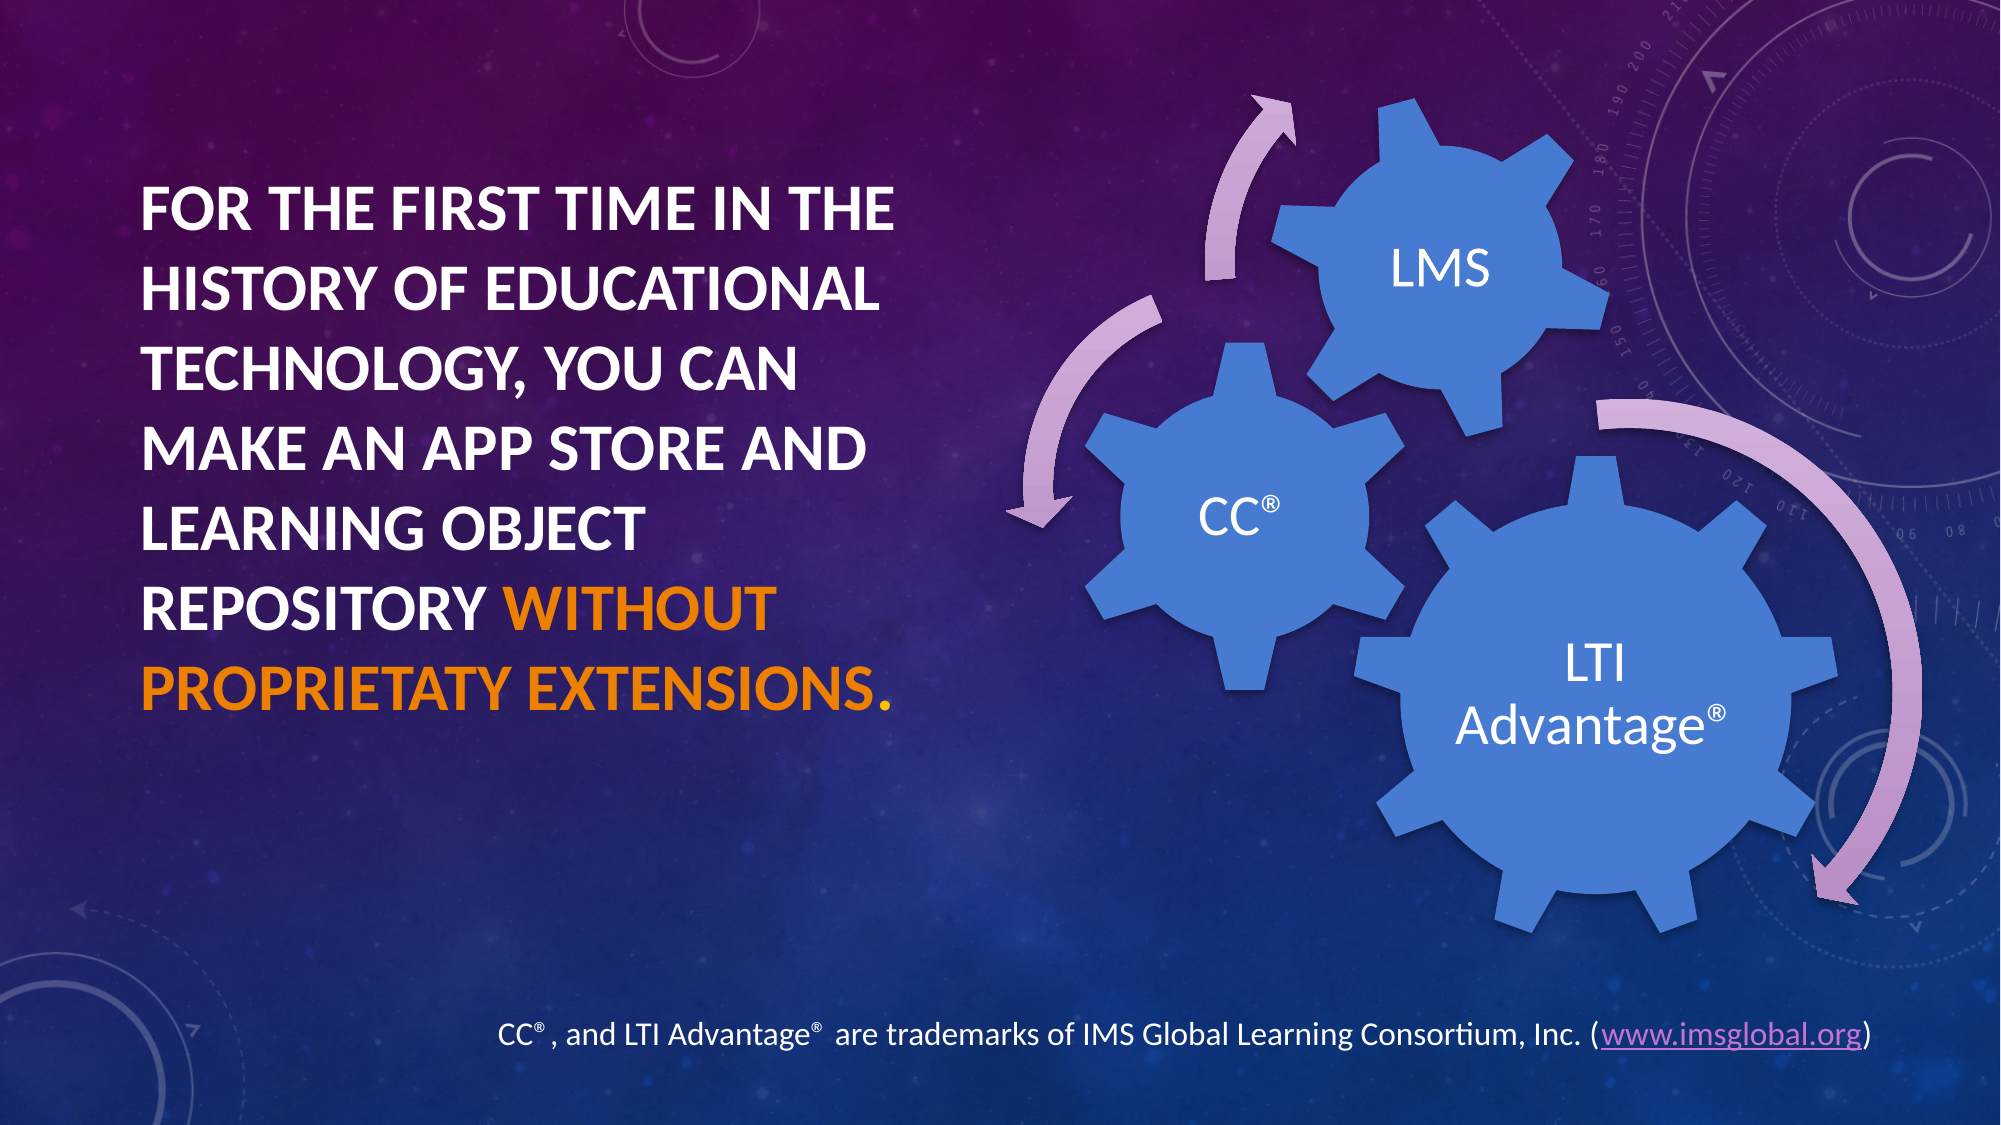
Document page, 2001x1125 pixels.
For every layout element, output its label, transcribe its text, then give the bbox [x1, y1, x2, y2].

text_box FOR THE FIRST TIME IN THE HISTORY OF EDUCATIONAL TECHNOLOGY, YOU CAN MAKE AN APP STORE AND LEARNING OBJECT REPOSITORY WITHOUT PROPRIETATY EXTENSIONS. [125, 156, 723, 732]
picture [0, 0, 2001, 1125]
text_box CC®, and LTI Advantage® are trademarks of IMS Global Learning Consortium, Inc. (www.imsglobal.org) [483, 1005, 2000, 1060]
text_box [728, 53, 2000, 944]
